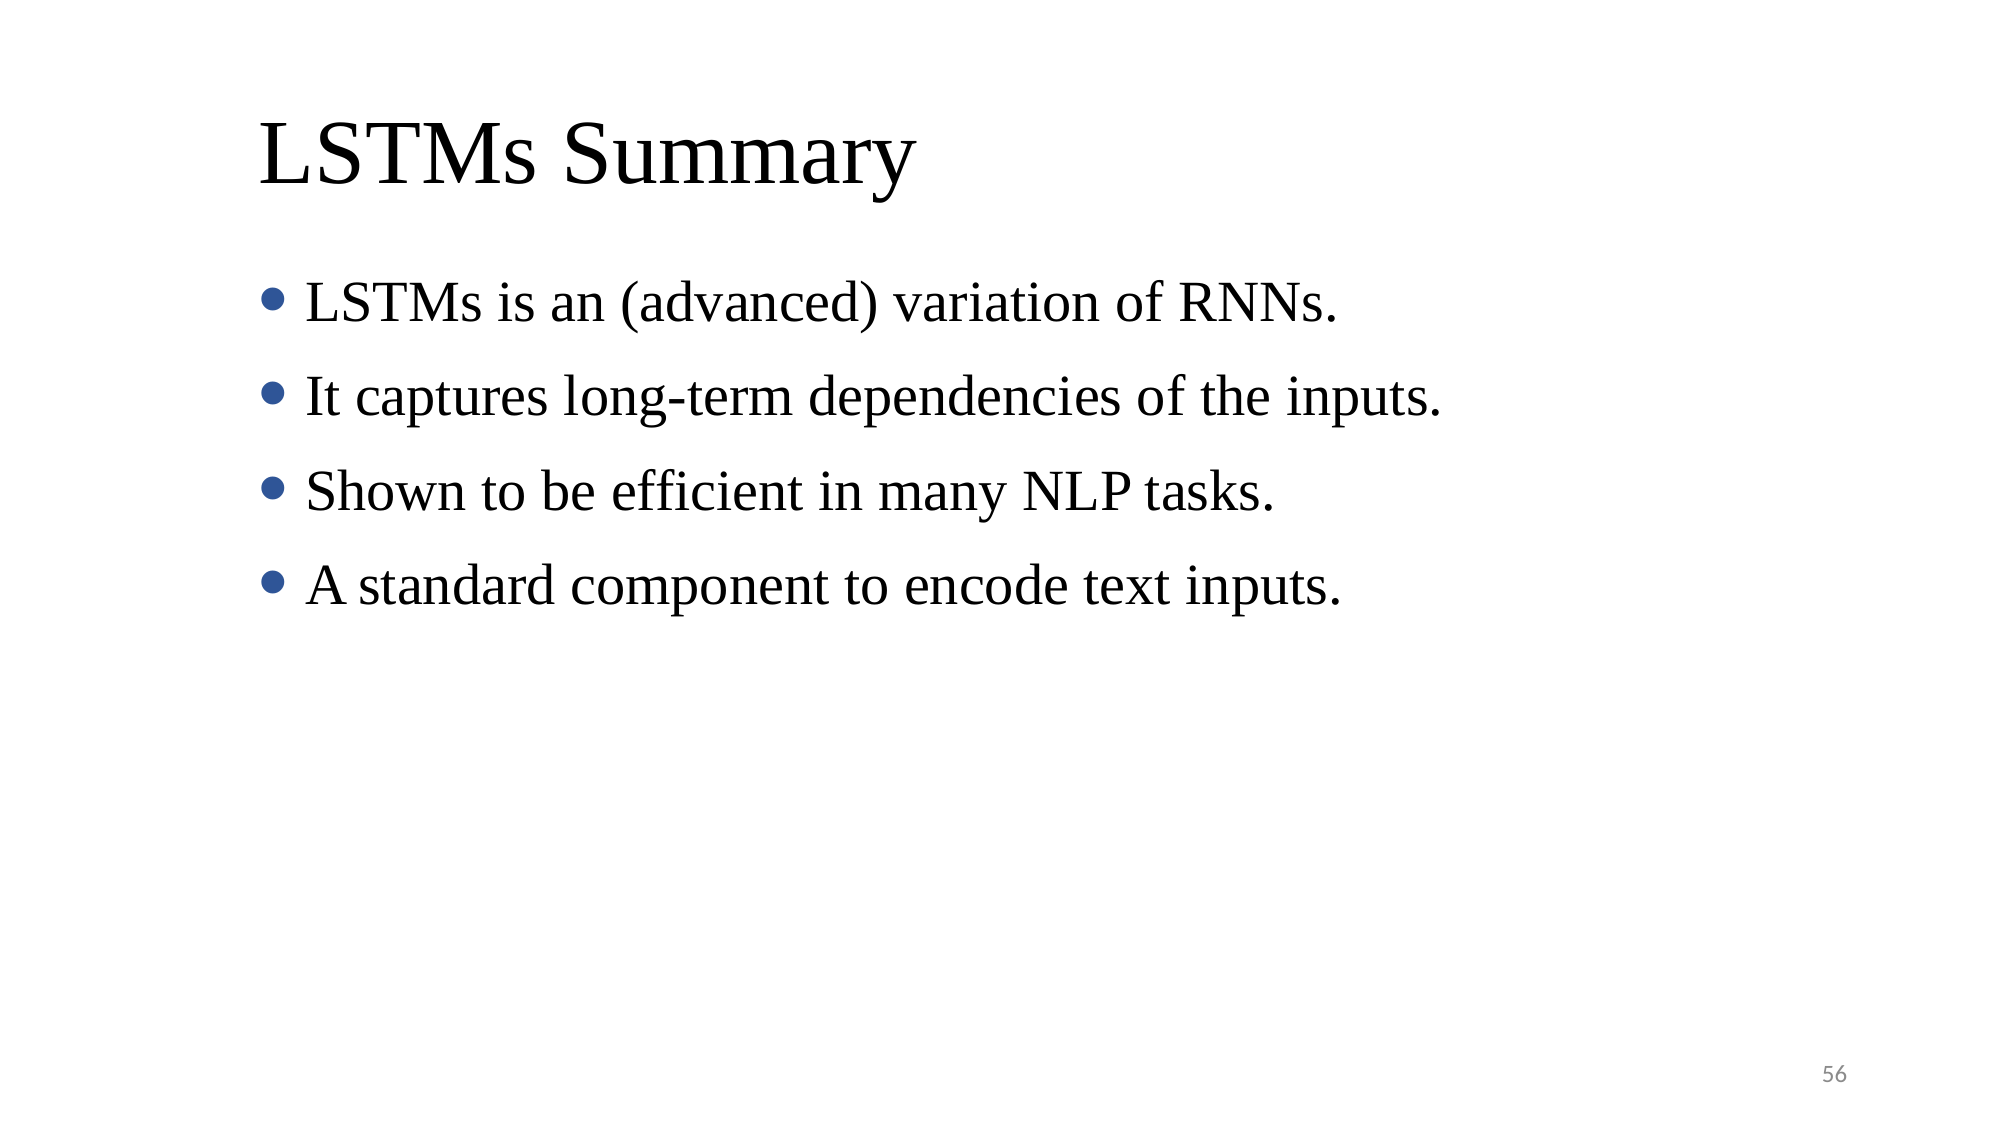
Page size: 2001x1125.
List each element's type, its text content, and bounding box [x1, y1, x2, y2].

slide_number 56 [1412, 1042, 1863, 1103]
title LSTMs Summary [243, 78, 1887, 230]
text_box LSTMs is an (advanced) variation of RNNs. It captures long-term dependencies of the inputs. Shown to be efficient in many NLP tasks. A standard component to encode text inputs. [243, 256, 1887, 1023]
